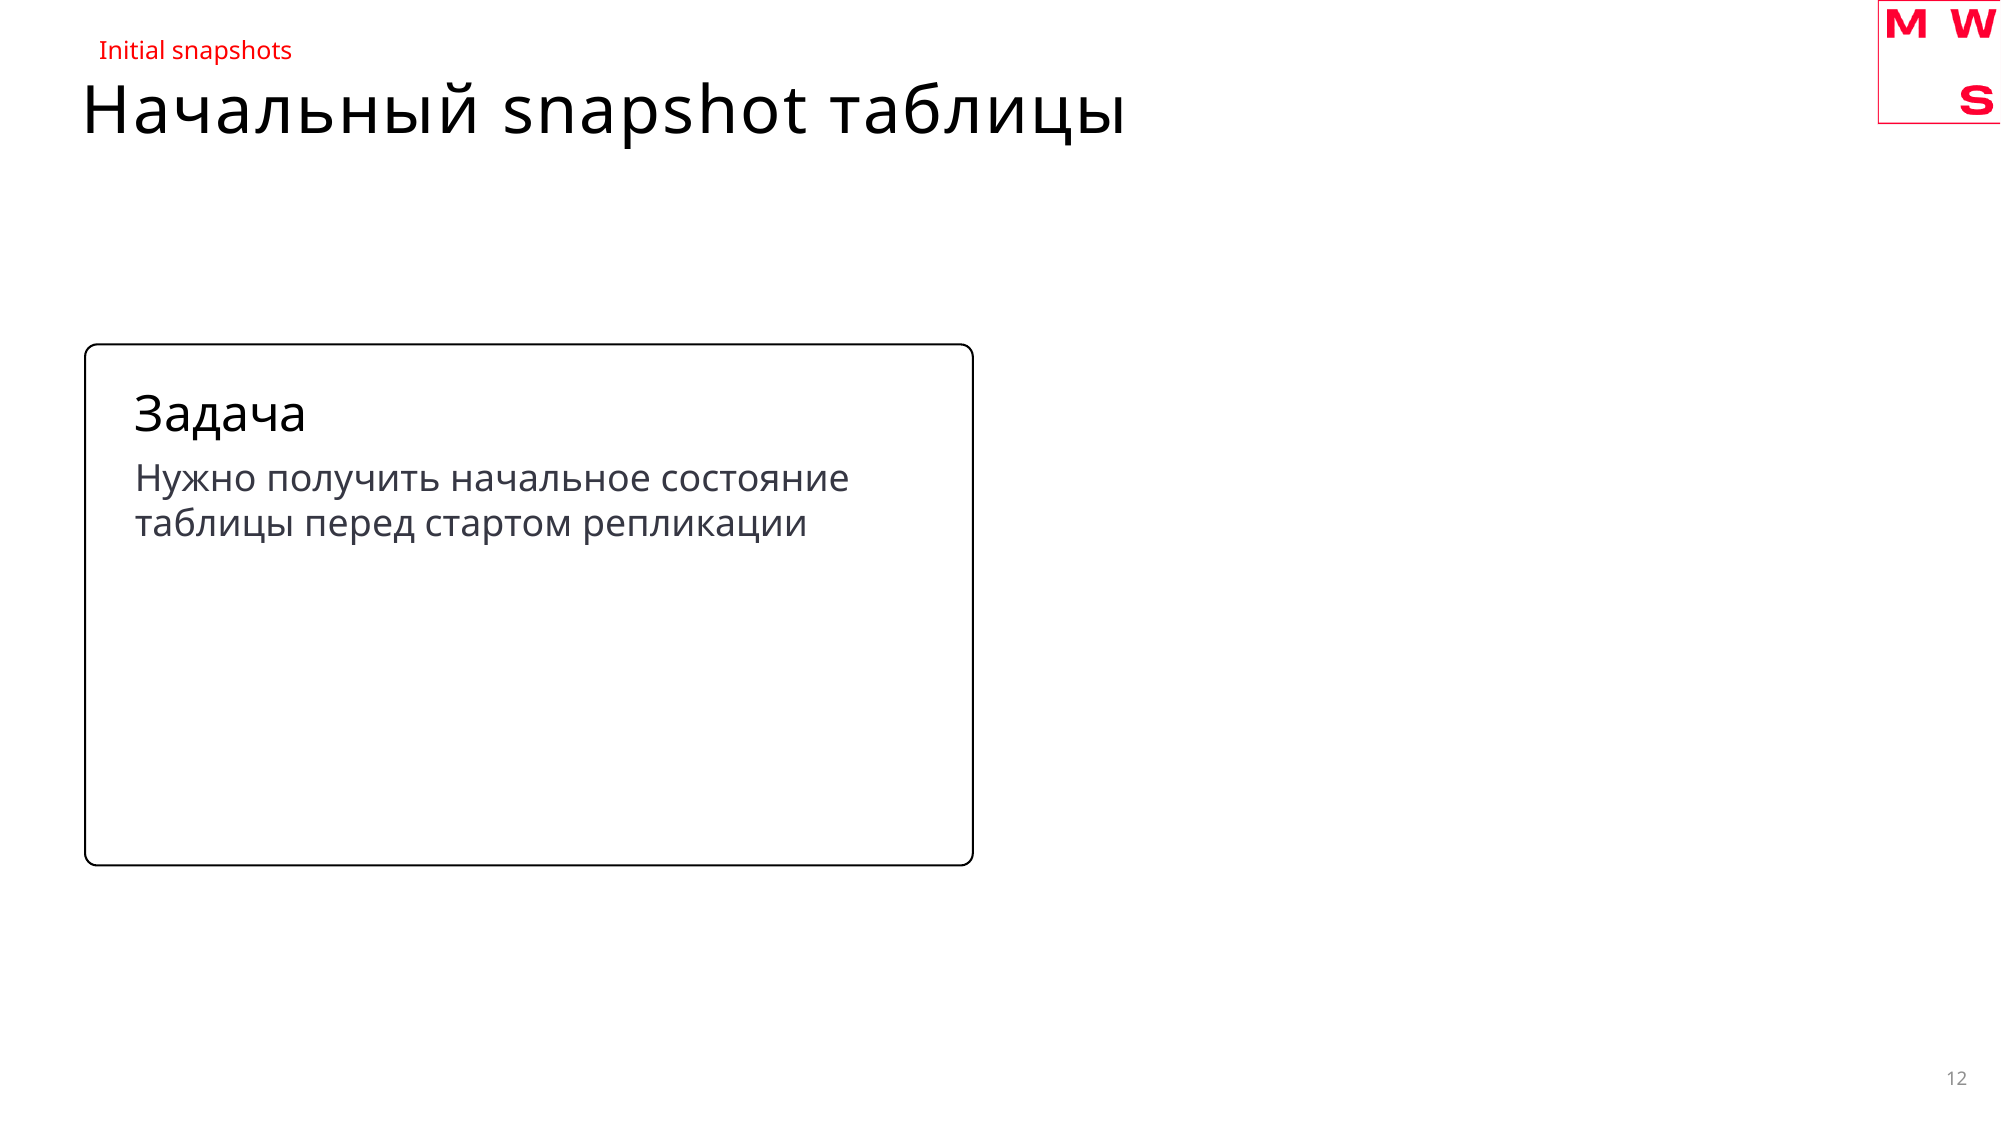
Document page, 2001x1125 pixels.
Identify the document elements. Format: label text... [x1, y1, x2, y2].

picture [1876, 0, 2001, 125]
slide_number 12 [1882, 1067, 1968, 1097]
title Начальный snapshot таблицы [81, 75, 1847, 135]
list Задача [134, 392, 748, 442]
text_box Initial snapshots [83, 26, 1849, 75]
text_box [82, 342, 975, 868]
list Нужно получить начальное состояние таблицы перед стартом репликации [134, 453, 926, 876]
